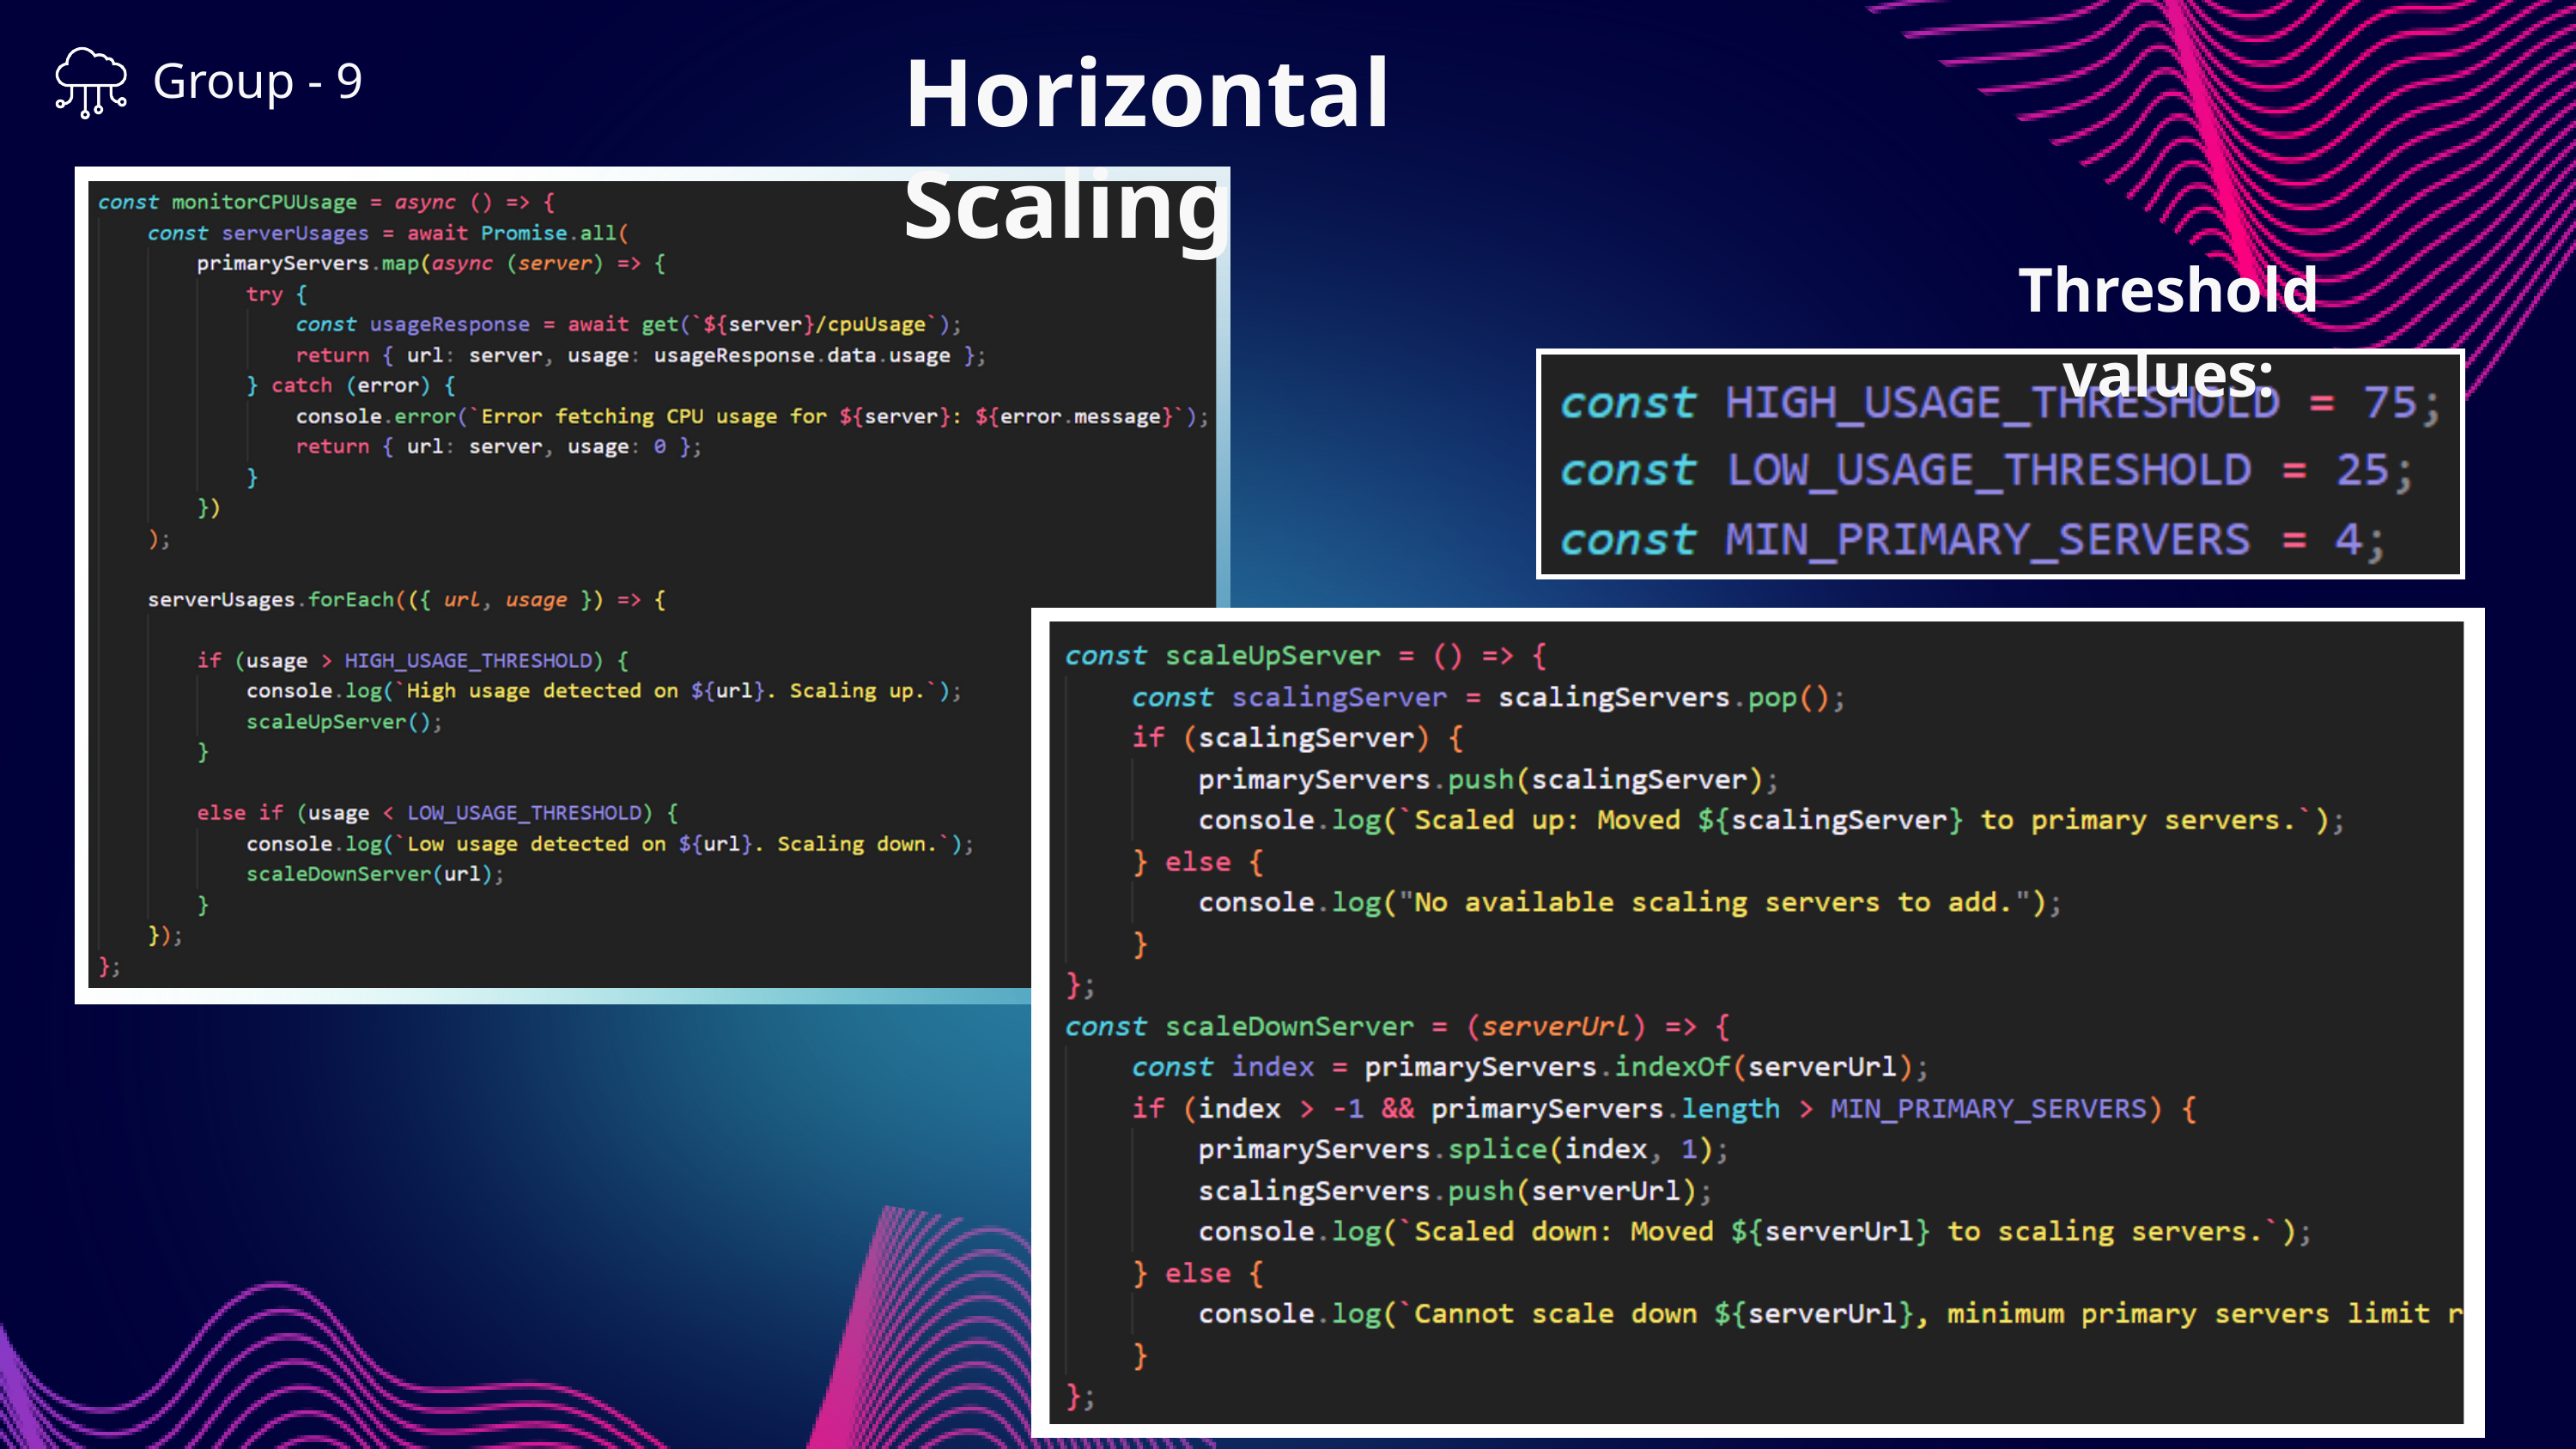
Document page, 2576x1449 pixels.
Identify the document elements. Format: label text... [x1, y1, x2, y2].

text_box [2499, 0, 2576, 523]
text_box Threshold values: [1907, 239, 2432, 409]
text_box [1539, 351, 2463, 577]
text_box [74, 166, 1230, 1005]
text_box Horizontal Scaling [902, 33, 1717, 258]
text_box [54, 45, 611, 119]
text_box [0, 0, 2499, 1449]
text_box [1030, 607, 2486, 1439]
